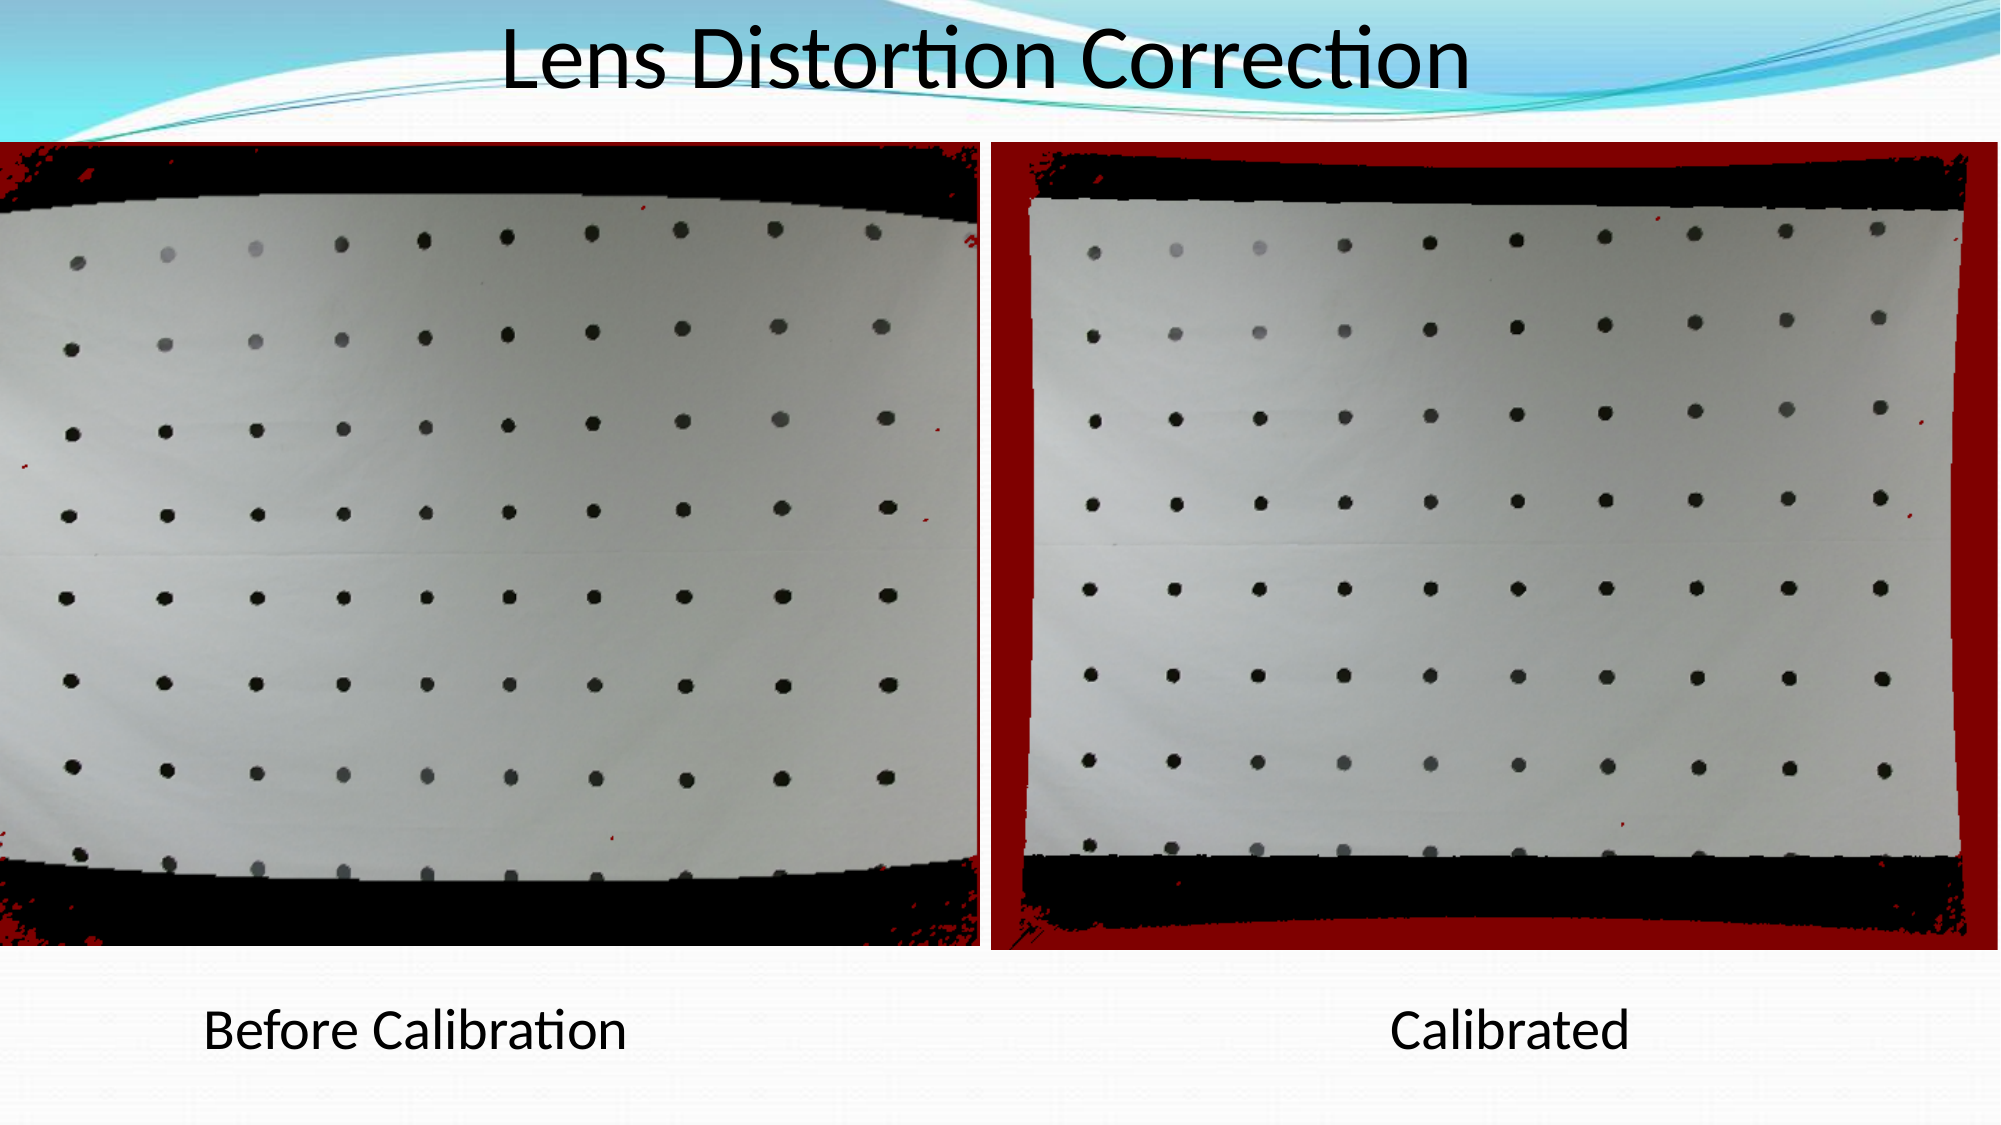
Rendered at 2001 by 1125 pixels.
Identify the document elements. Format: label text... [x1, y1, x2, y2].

picture [0, 0, 2001, 1125]
text_box Before Calibration [166, 989, 666, 1064]
text_box Calibrated [1260, 989, 1761, 1064]
text_box Lens Distortion Correction [26, 0, 1948, 115]
